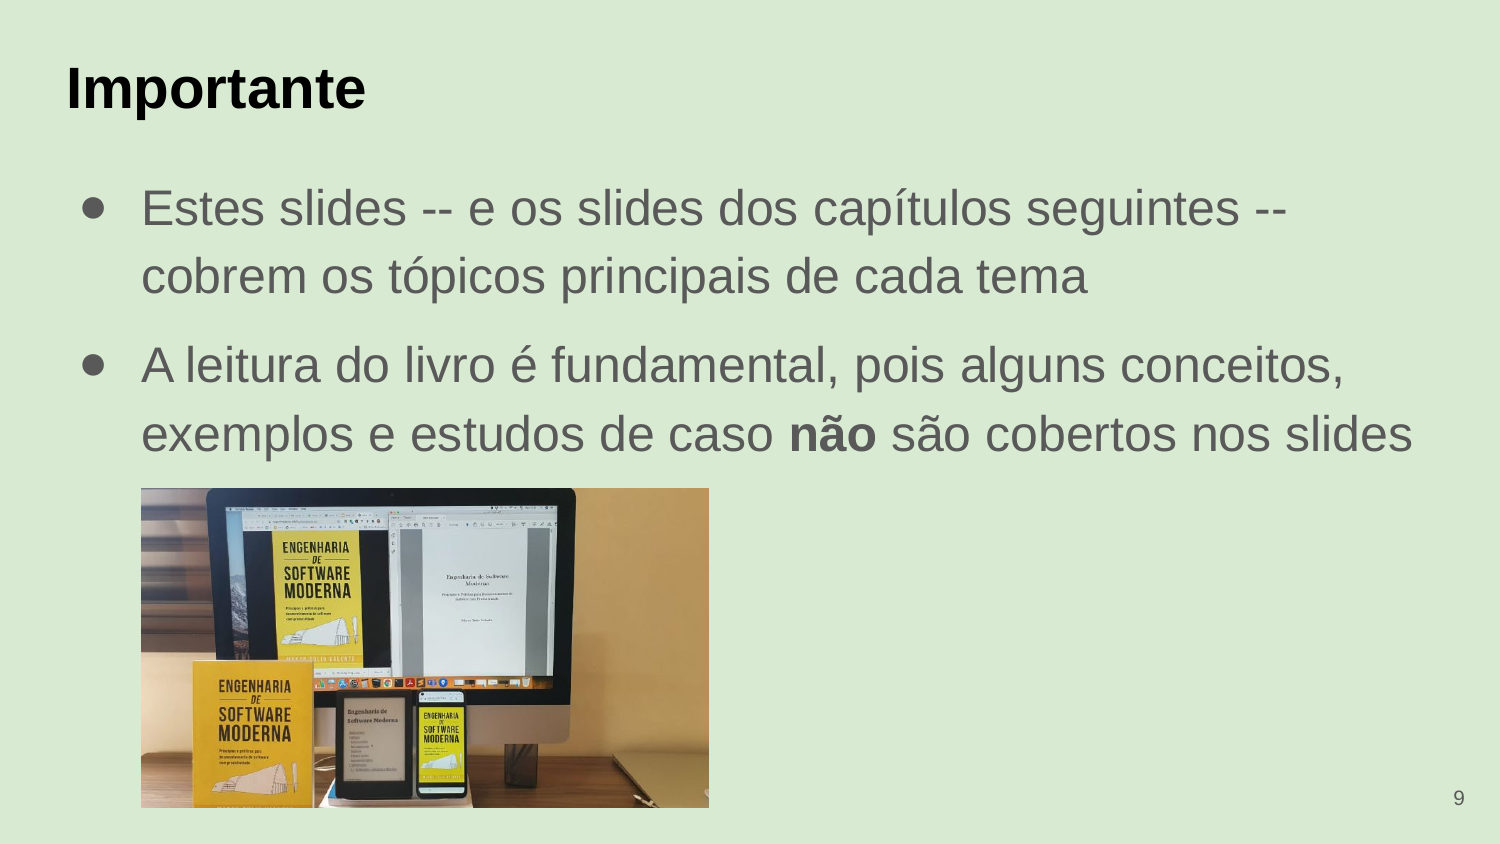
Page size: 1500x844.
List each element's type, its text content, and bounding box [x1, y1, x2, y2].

list Estes slides -- e os slides dos capítulos seguintes -- cobrem os tópicos principais de cada tema A leitura do livro é fundamental, pois alguns conceitos, exemplos e estudos de caso não são cobertos nos slides [51, 151, 1449, 712]
slide_number 9 [1389, 764, 1480, 830]
picture [141, 488, 710, 808]
title Importante [51, 35, 1449, 130]
